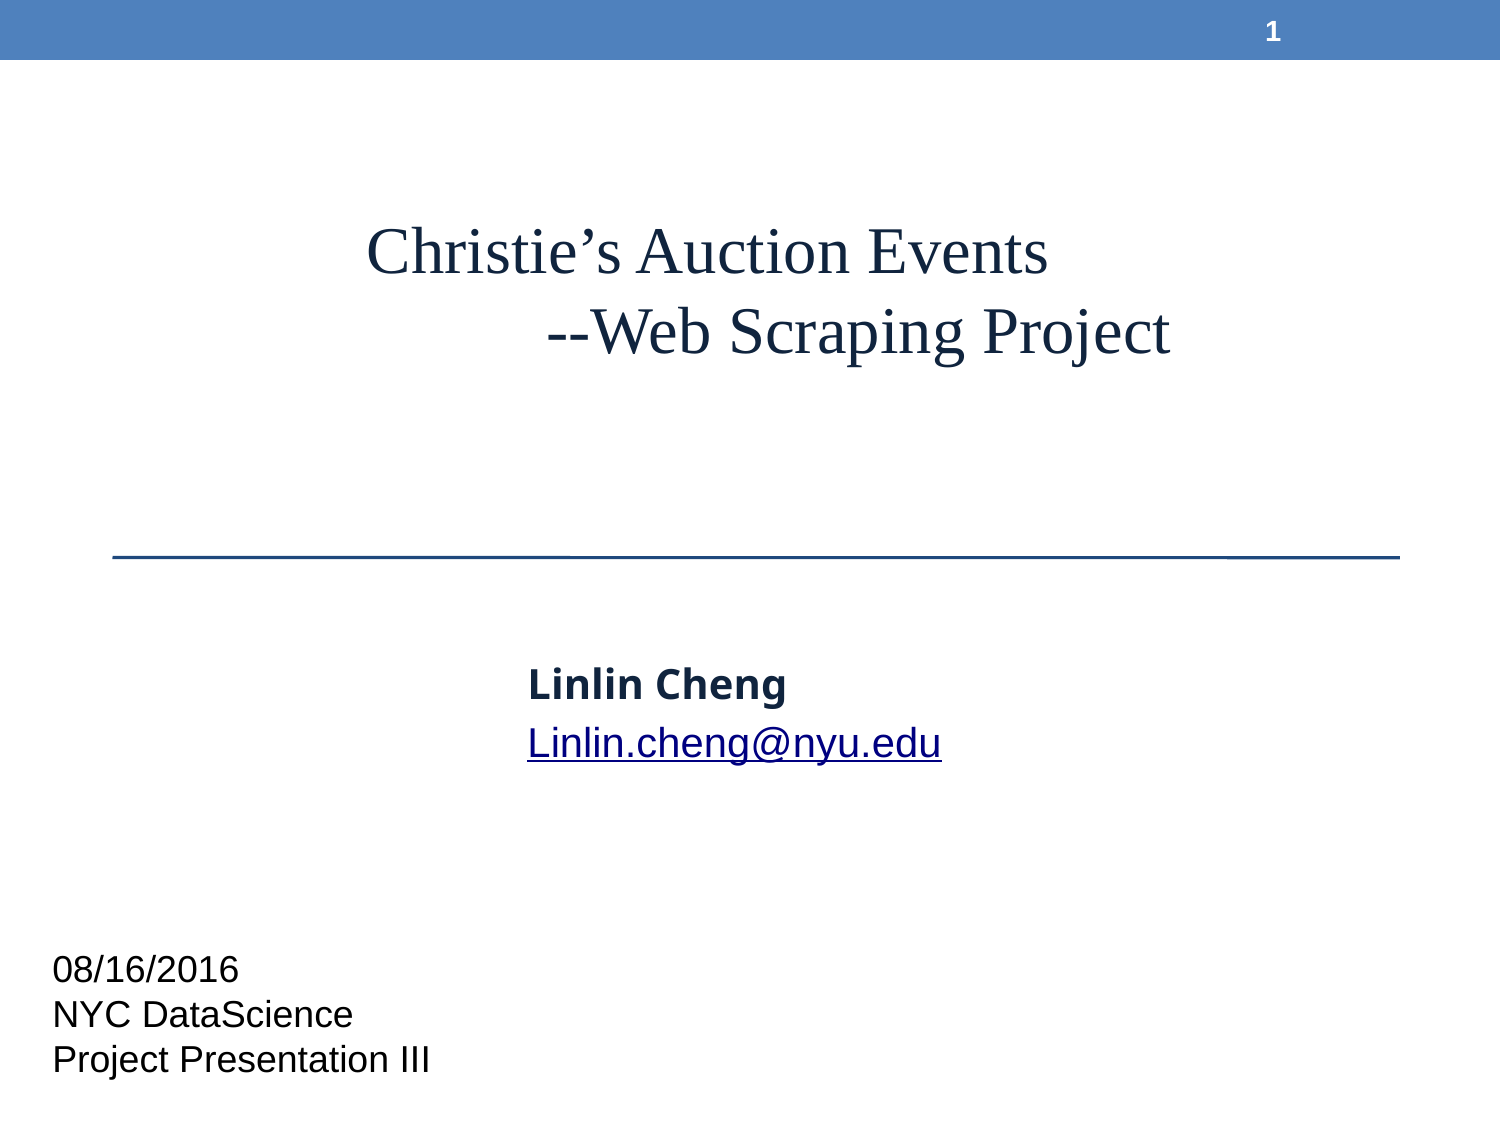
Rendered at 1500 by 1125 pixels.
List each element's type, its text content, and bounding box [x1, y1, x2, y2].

text_box Christie’s Auction Events --Web Scraping Project [0, 199, 1450, 375]
text_box Linlin Cheng Linlin.cheng@nyu.edu [512, 650, 1325, 1075]
text_box 08/16/2016 NYC DataScience Project Presentation III [37, 937, 550, 1088]
slide_number 1 [1250, 3, 1425, 57]
